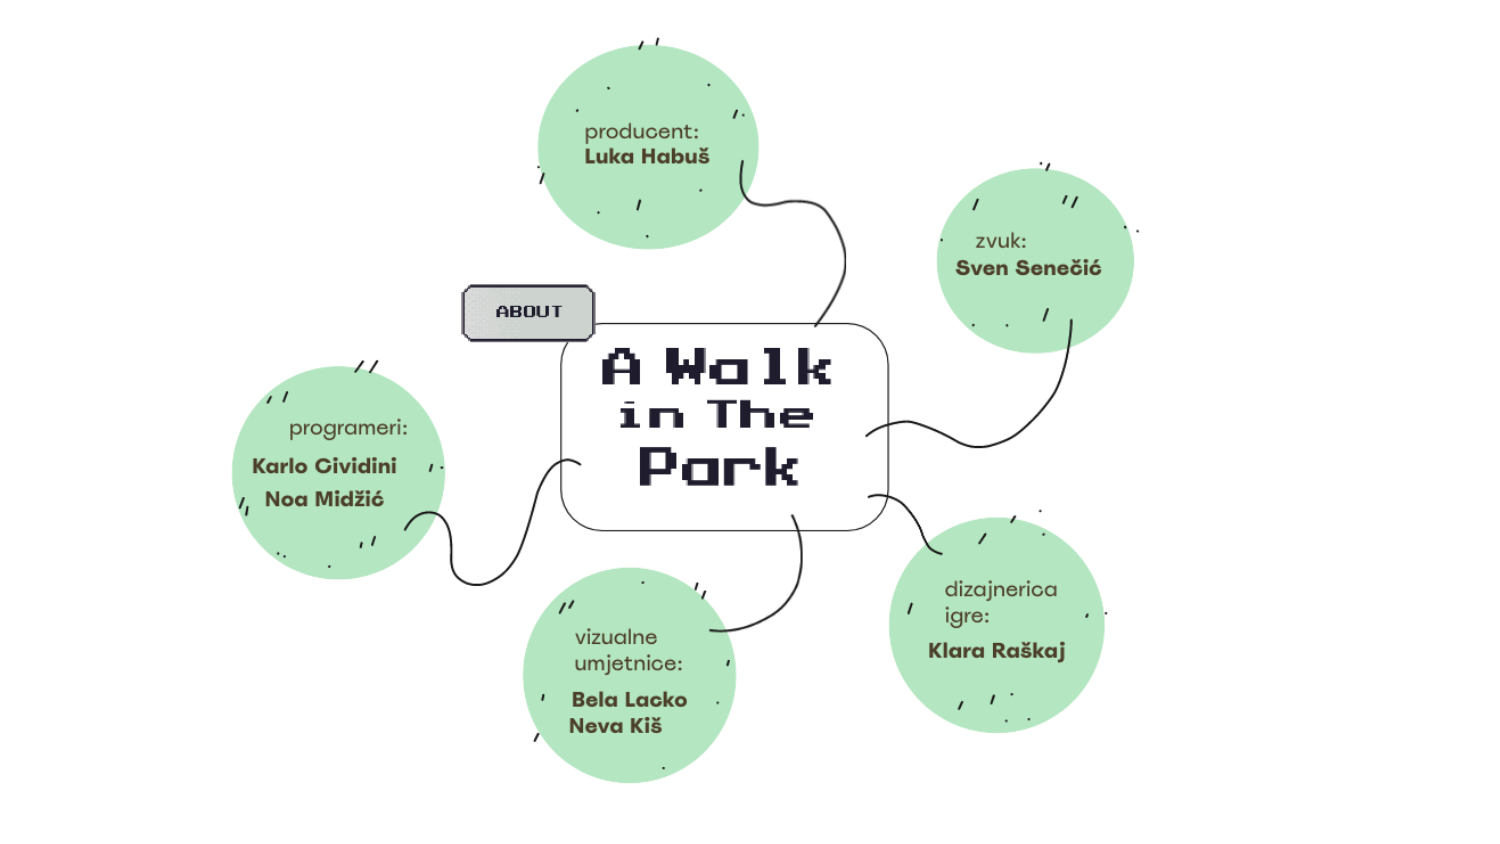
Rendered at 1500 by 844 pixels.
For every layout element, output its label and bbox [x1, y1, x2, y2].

picture [24, 12, 1428, 807]
